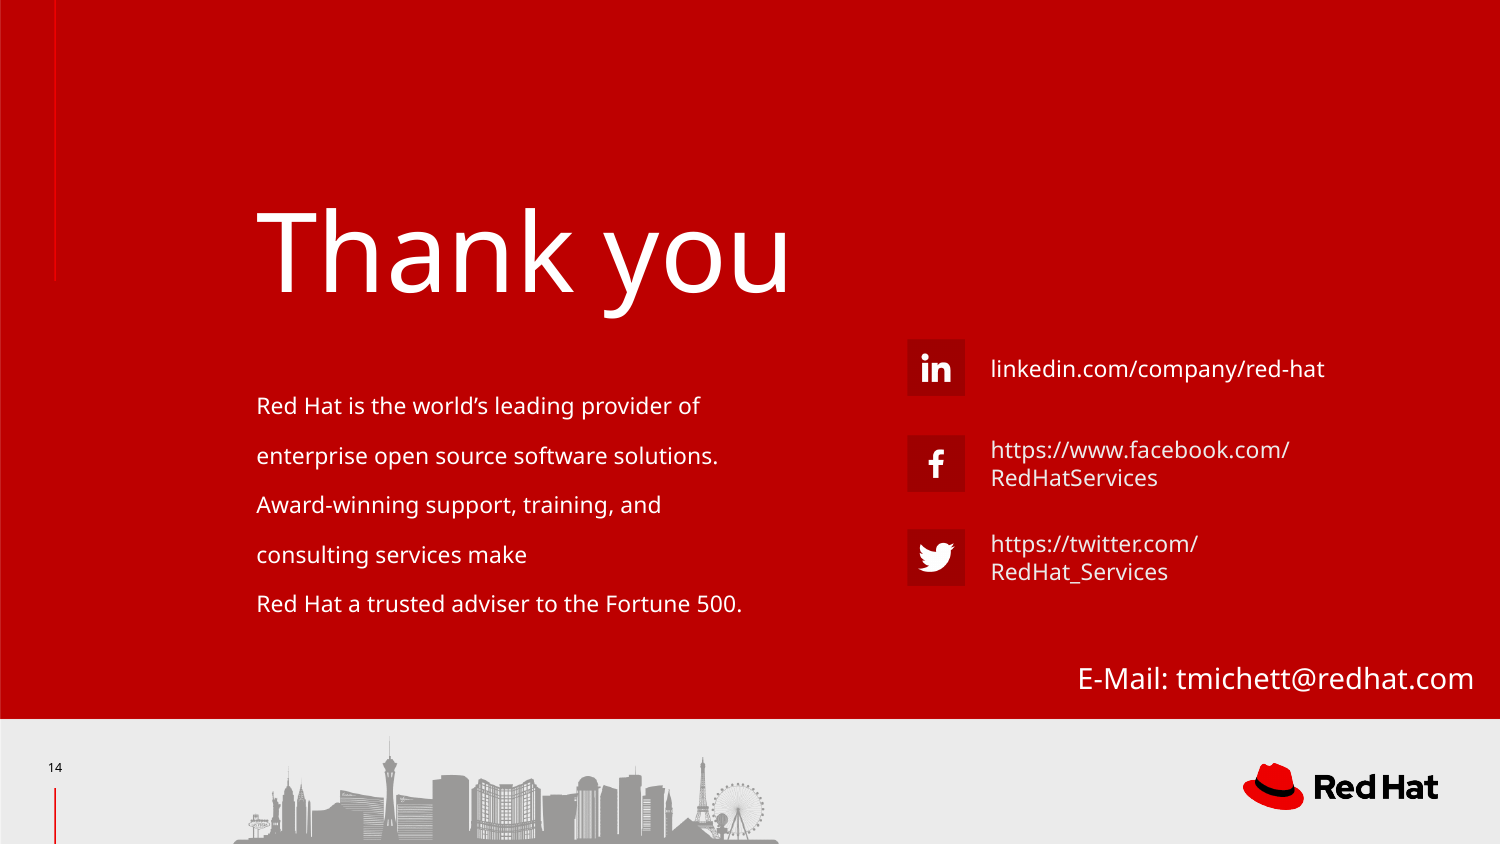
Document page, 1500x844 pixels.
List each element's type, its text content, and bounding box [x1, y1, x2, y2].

picture [0, 0, 1500, 844]
slide_number 14 [10, 759, 101, 777]
subtitle Red Hat is the world’s leading provider of enterprise open source software solutions. Award-winning support, training, and consulting services make Red Hat a trusted adviser to the Fortune 500. [256, 370, 767, 558]
title Thank you [256, 69, 860, 315]
text_box E-Mail: tmichett@redhat.com [1077, 647, 1500, 723]
